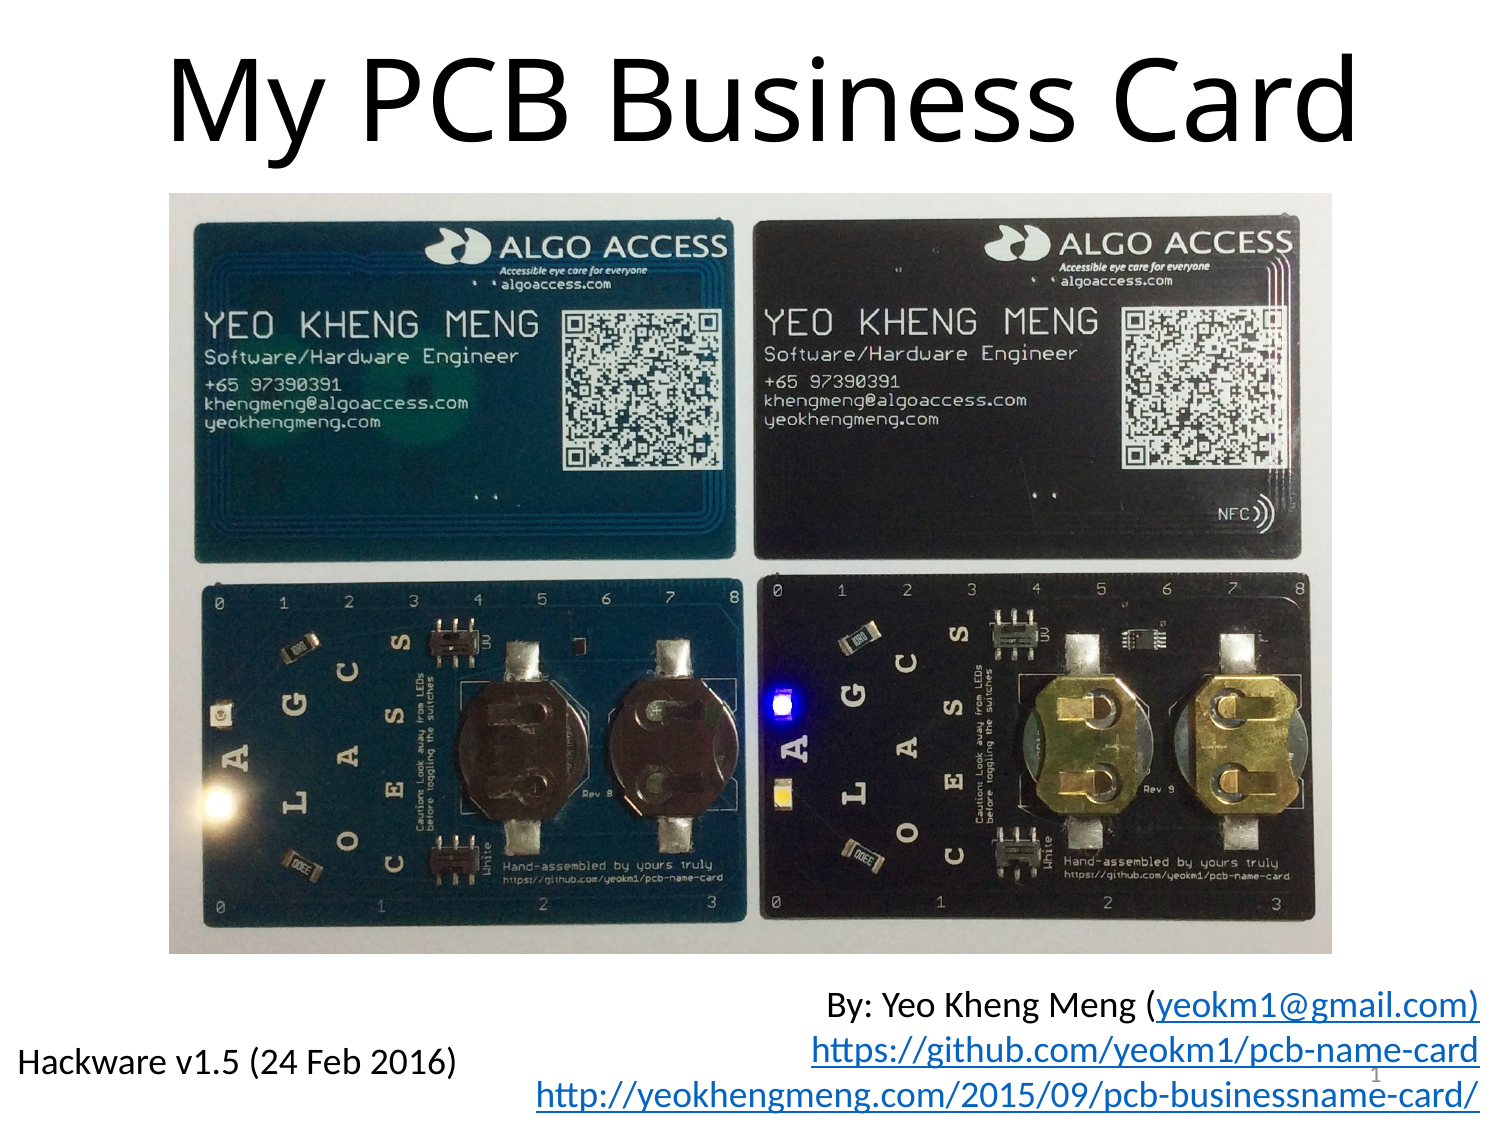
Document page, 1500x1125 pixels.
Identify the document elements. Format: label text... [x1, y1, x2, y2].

slide_number 1 [1059, 1042, 1397, 1103]
text_box Hackware v1.5 (24 Feb 2016) [2, 1029, 473, 1090]
picture [169, 193, 1333, 955]
text_box By: Yeo Kheng Meng (yeokm1@gmail.com) https://github.com/yeokm1/pcb-name-card http://yeokhengmeng.com/2015/09/pcb-businessname-card/ [520, 972, 1495, 1123]
title My PCB Business Card [126, 32, 1401, 175]
